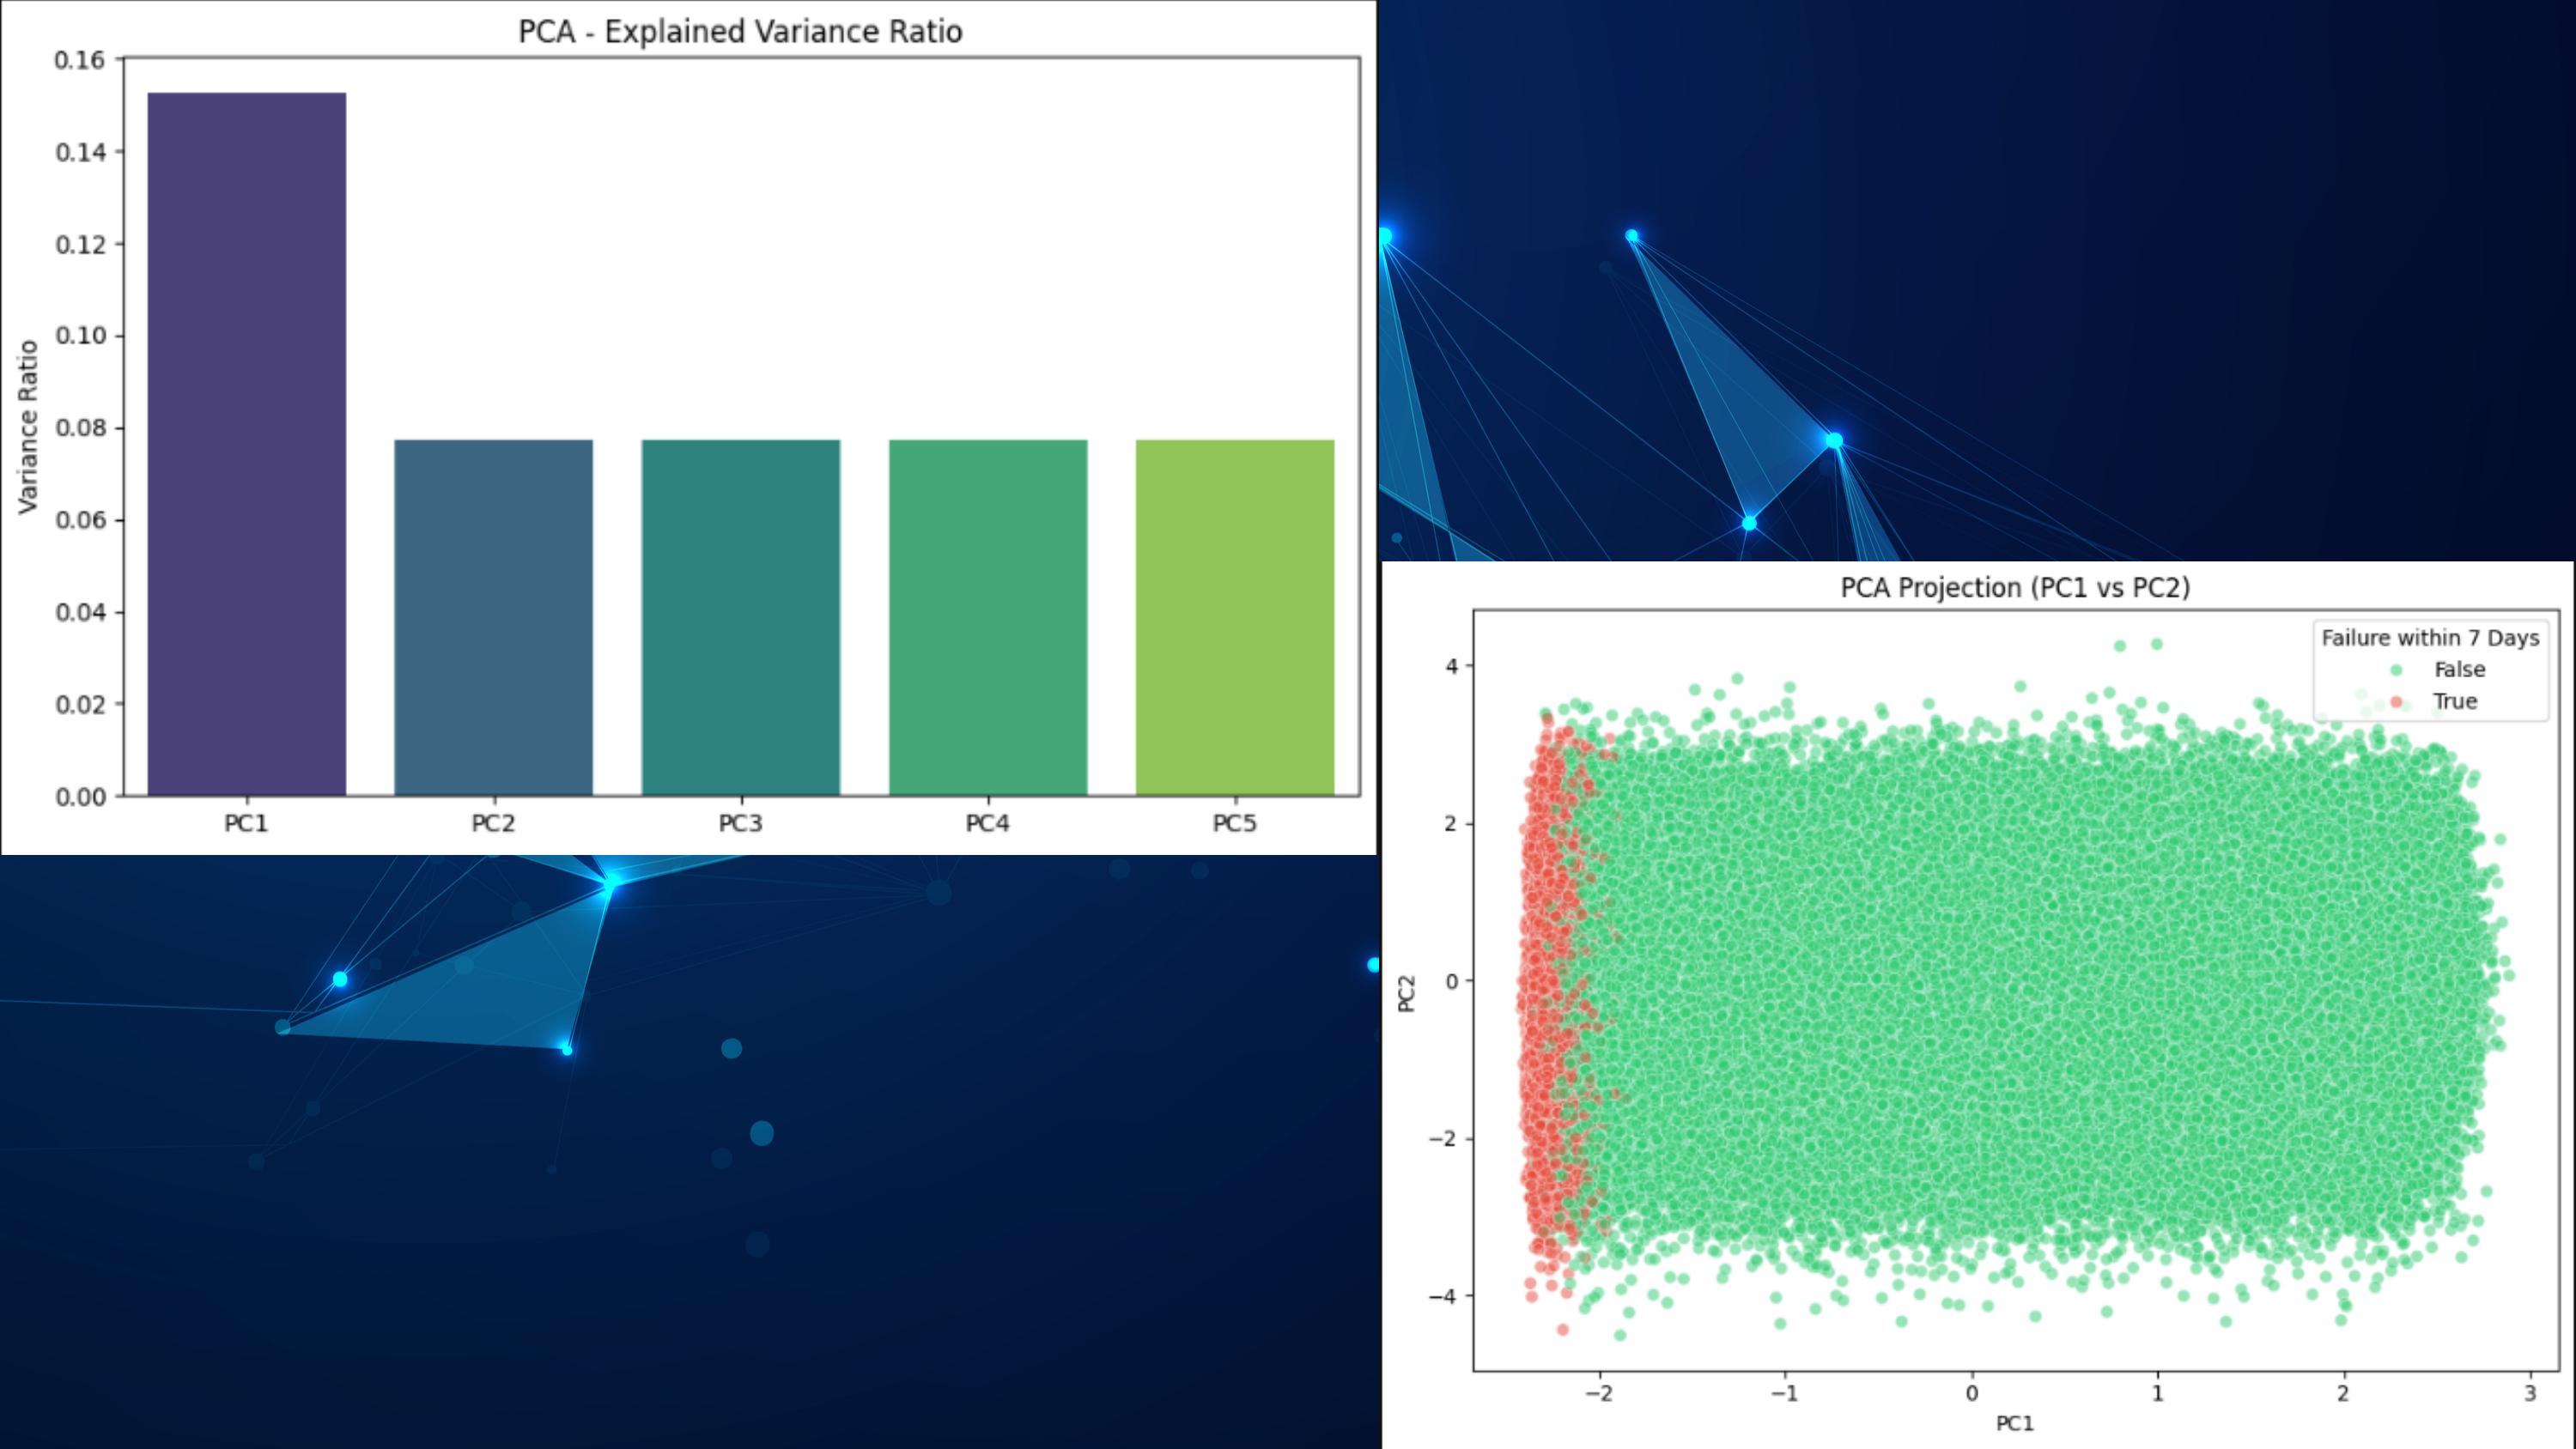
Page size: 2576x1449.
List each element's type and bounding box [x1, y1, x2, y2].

text_box [0, 0, 1379, 855]
text_box [0, 855, 1379, 1449]
text_box [1379, 561, 2576, 1449]
text_box [1379, 0, 2576, 561]
